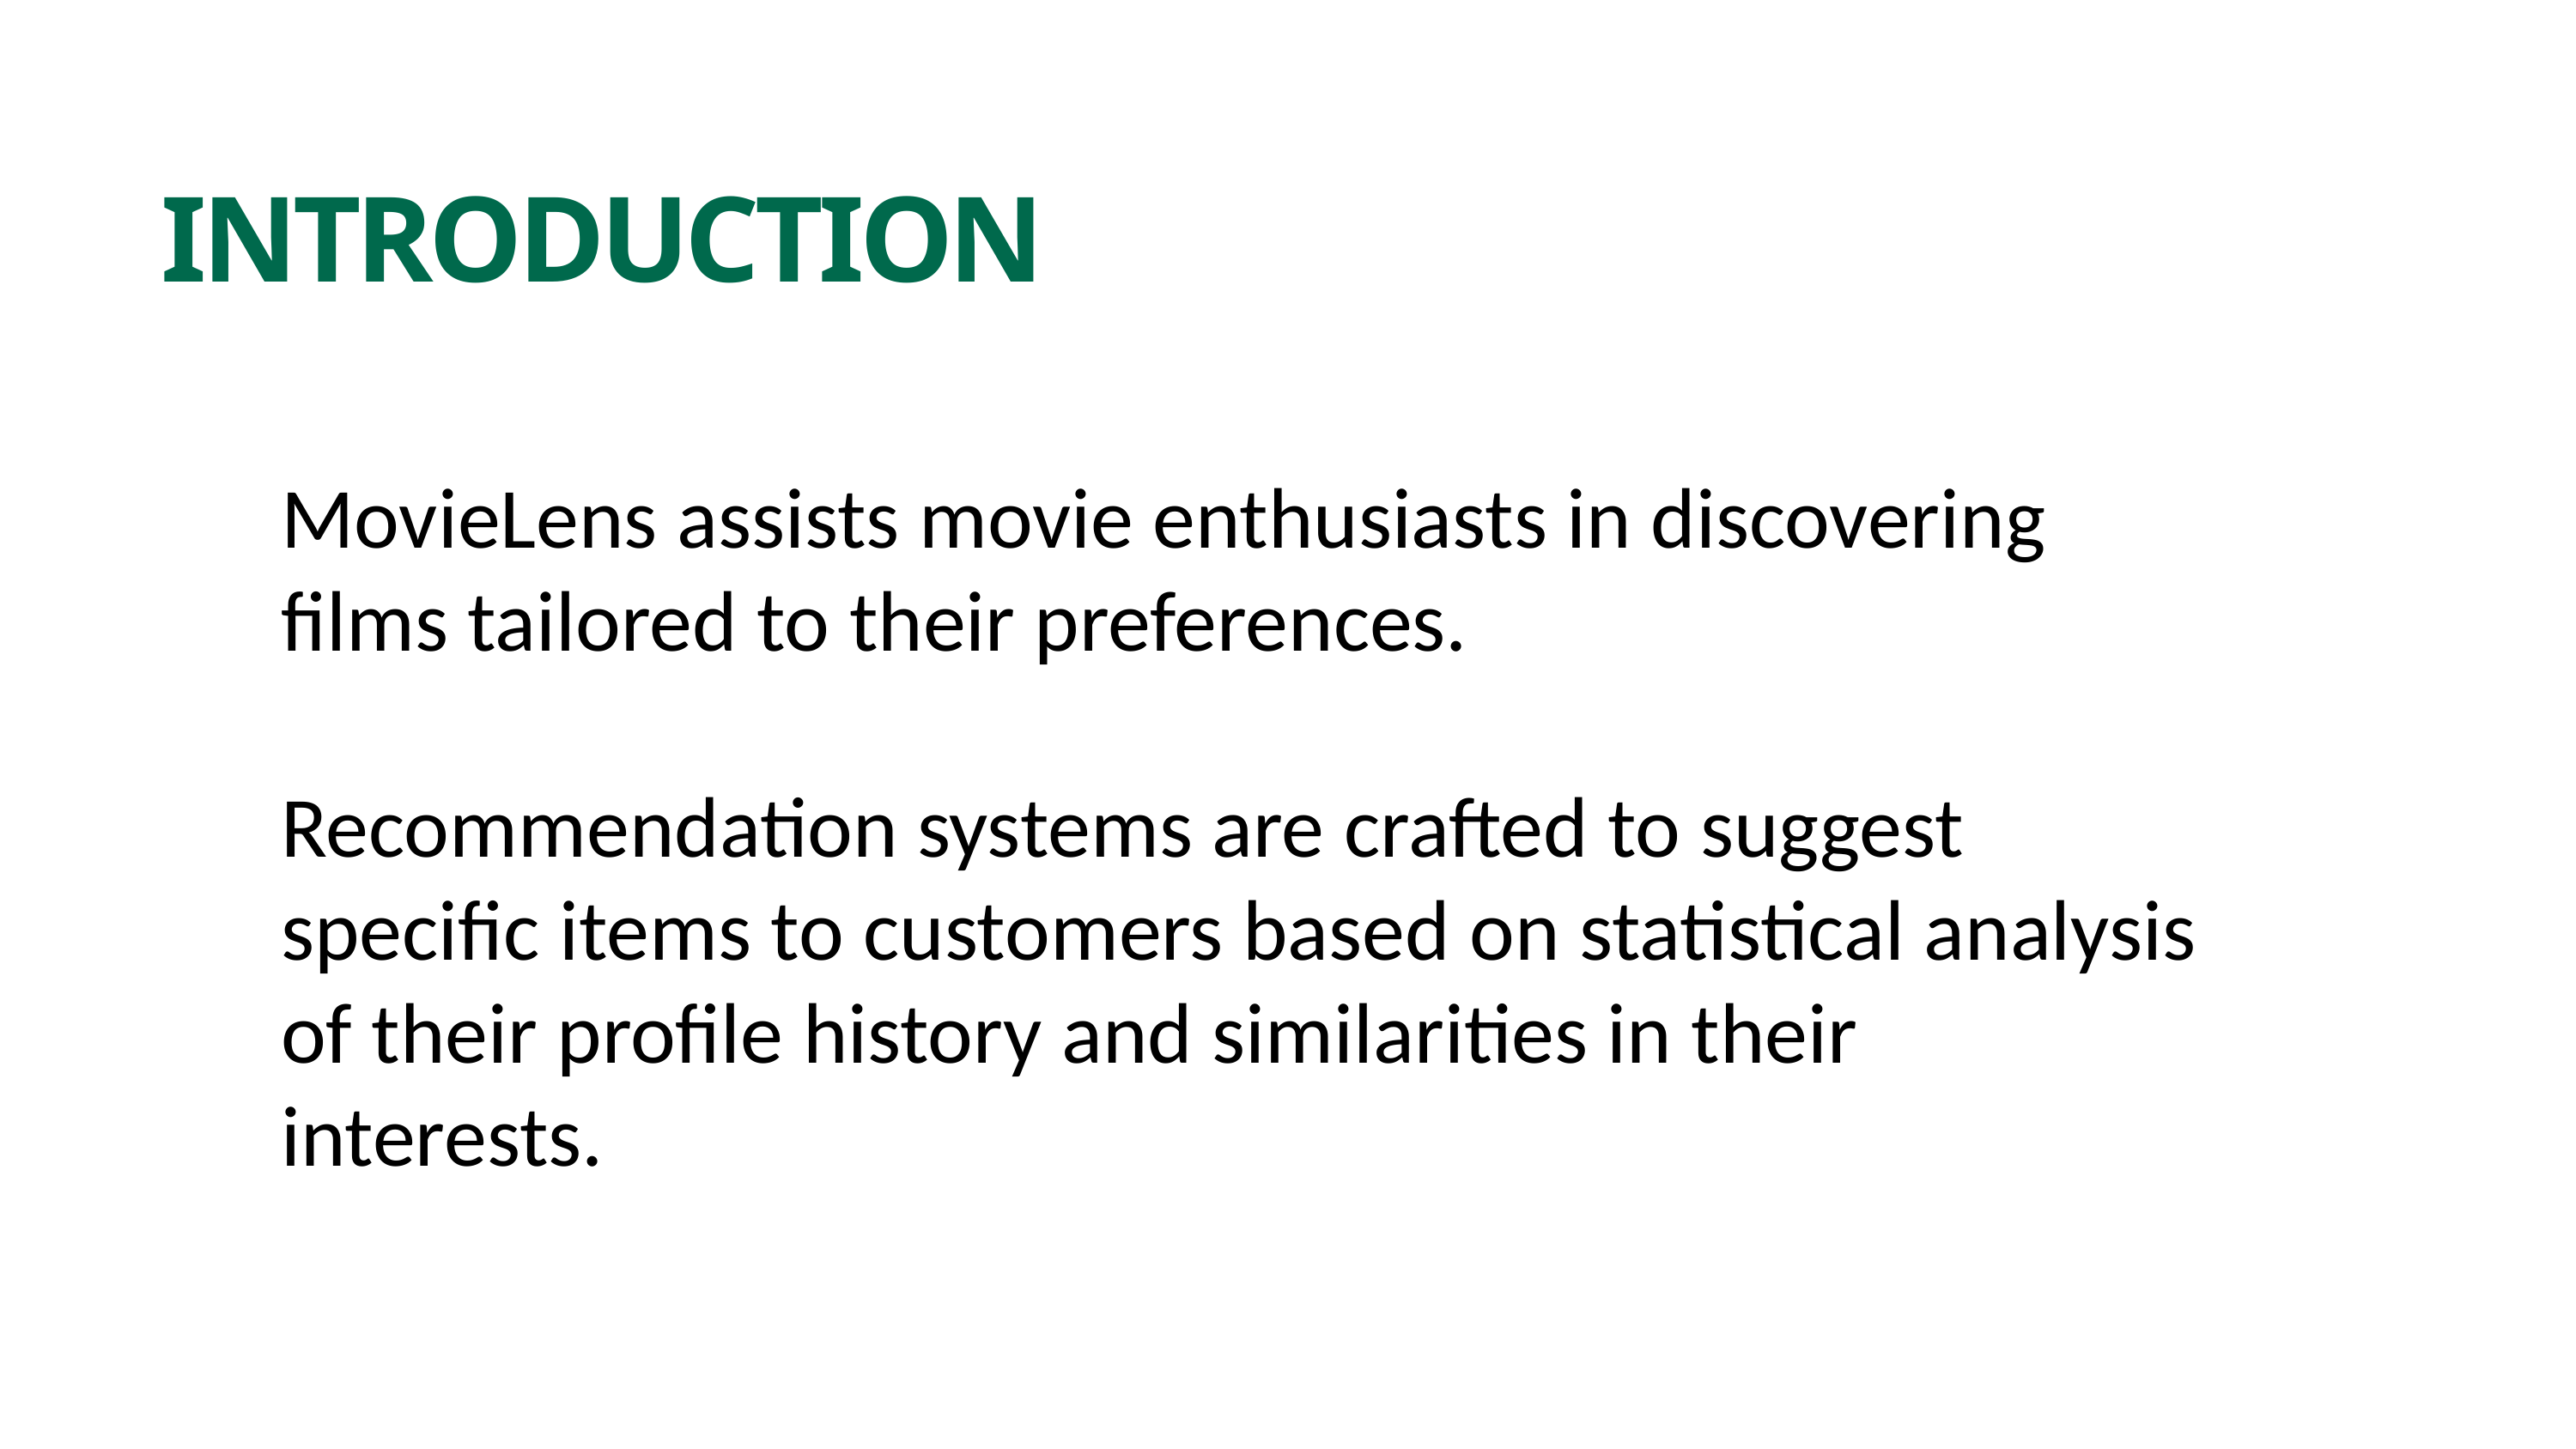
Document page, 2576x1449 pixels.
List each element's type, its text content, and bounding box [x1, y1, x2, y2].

text_box MovieLens assists movie enthusiasts in discovering films tailored to their preferences. Recommendation systems are crafted to suggest specific items to customers based on statistical analysis of their profile history and similarities in their interests. [268, 456, 2211, 1190]
text_box INTRODUCTION [161, 209, 1116, 403]
